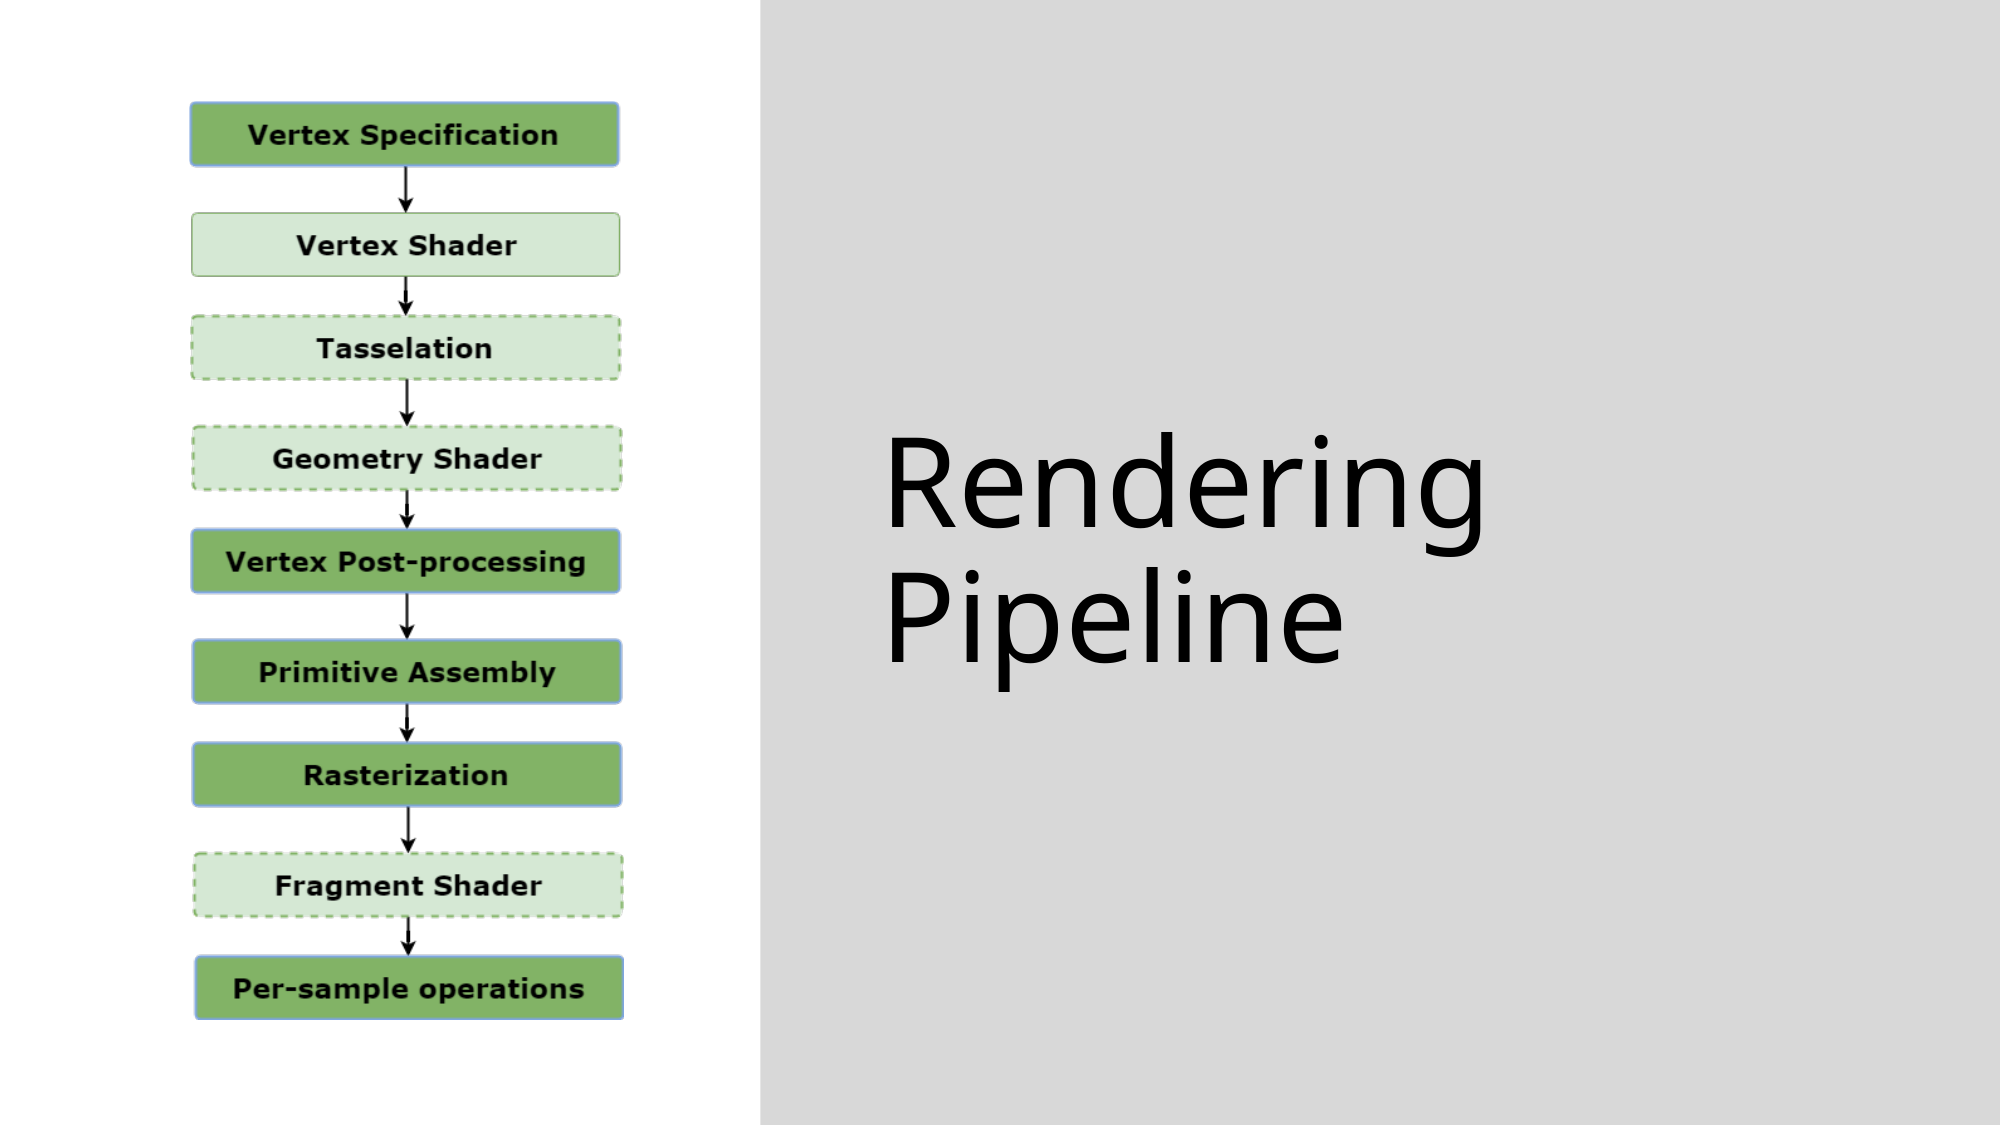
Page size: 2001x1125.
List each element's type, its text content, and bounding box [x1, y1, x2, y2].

picture [189, 101, 624, 1021]
text_box Rendering Pipeline [865, 101, 1876, 1008]
text_box [760, 0, 2000, 1125]
